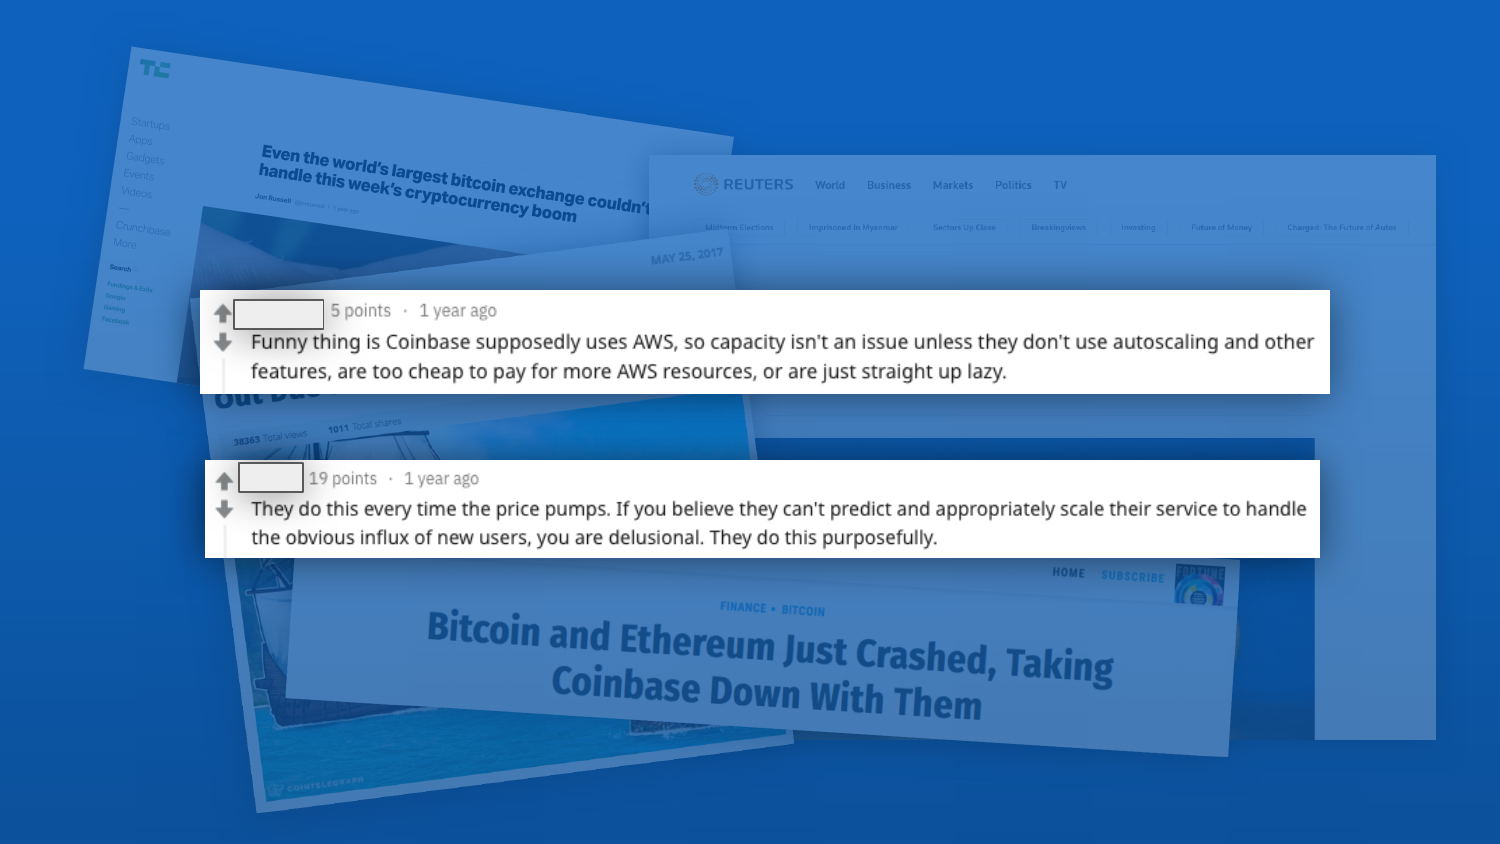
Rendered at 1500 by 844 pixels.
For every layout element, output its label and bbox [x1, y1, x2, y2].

picture [0, 0, 1500, 844]
text_box [199, 290, 1330, 395]
text_box [205, 460, 1320, 559]
